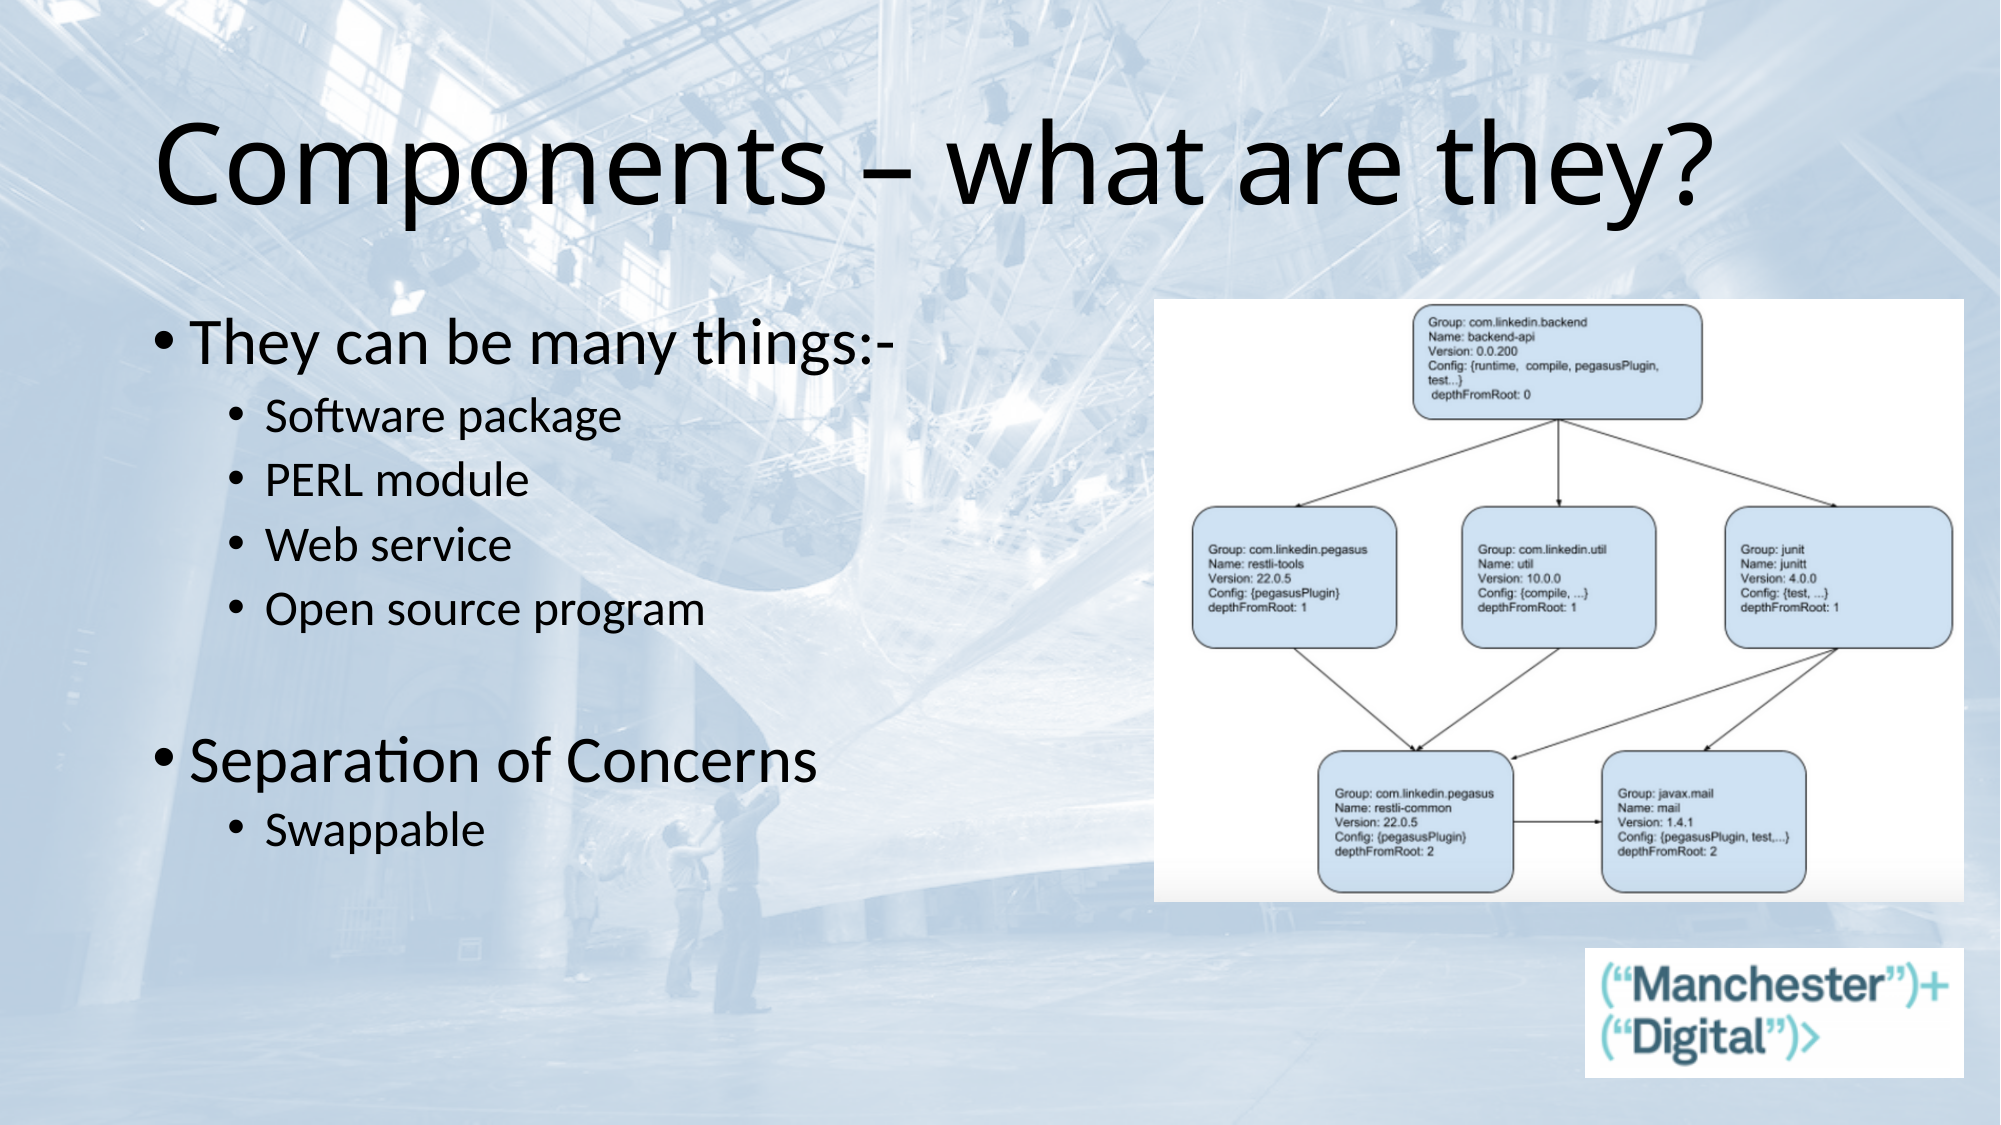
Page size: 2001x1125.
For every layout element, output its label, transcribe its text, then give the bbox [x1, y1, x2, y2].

list They can be many things:- Software package PERL module Web service Open source program Separation of Concerns Swappable [137, 299, 1032, 1000]
picture [1585, 948, 1964, 1079]
title Components – what are they? [137, 59, 1863, 278]
picture [1154, 299, 1964, 902]
